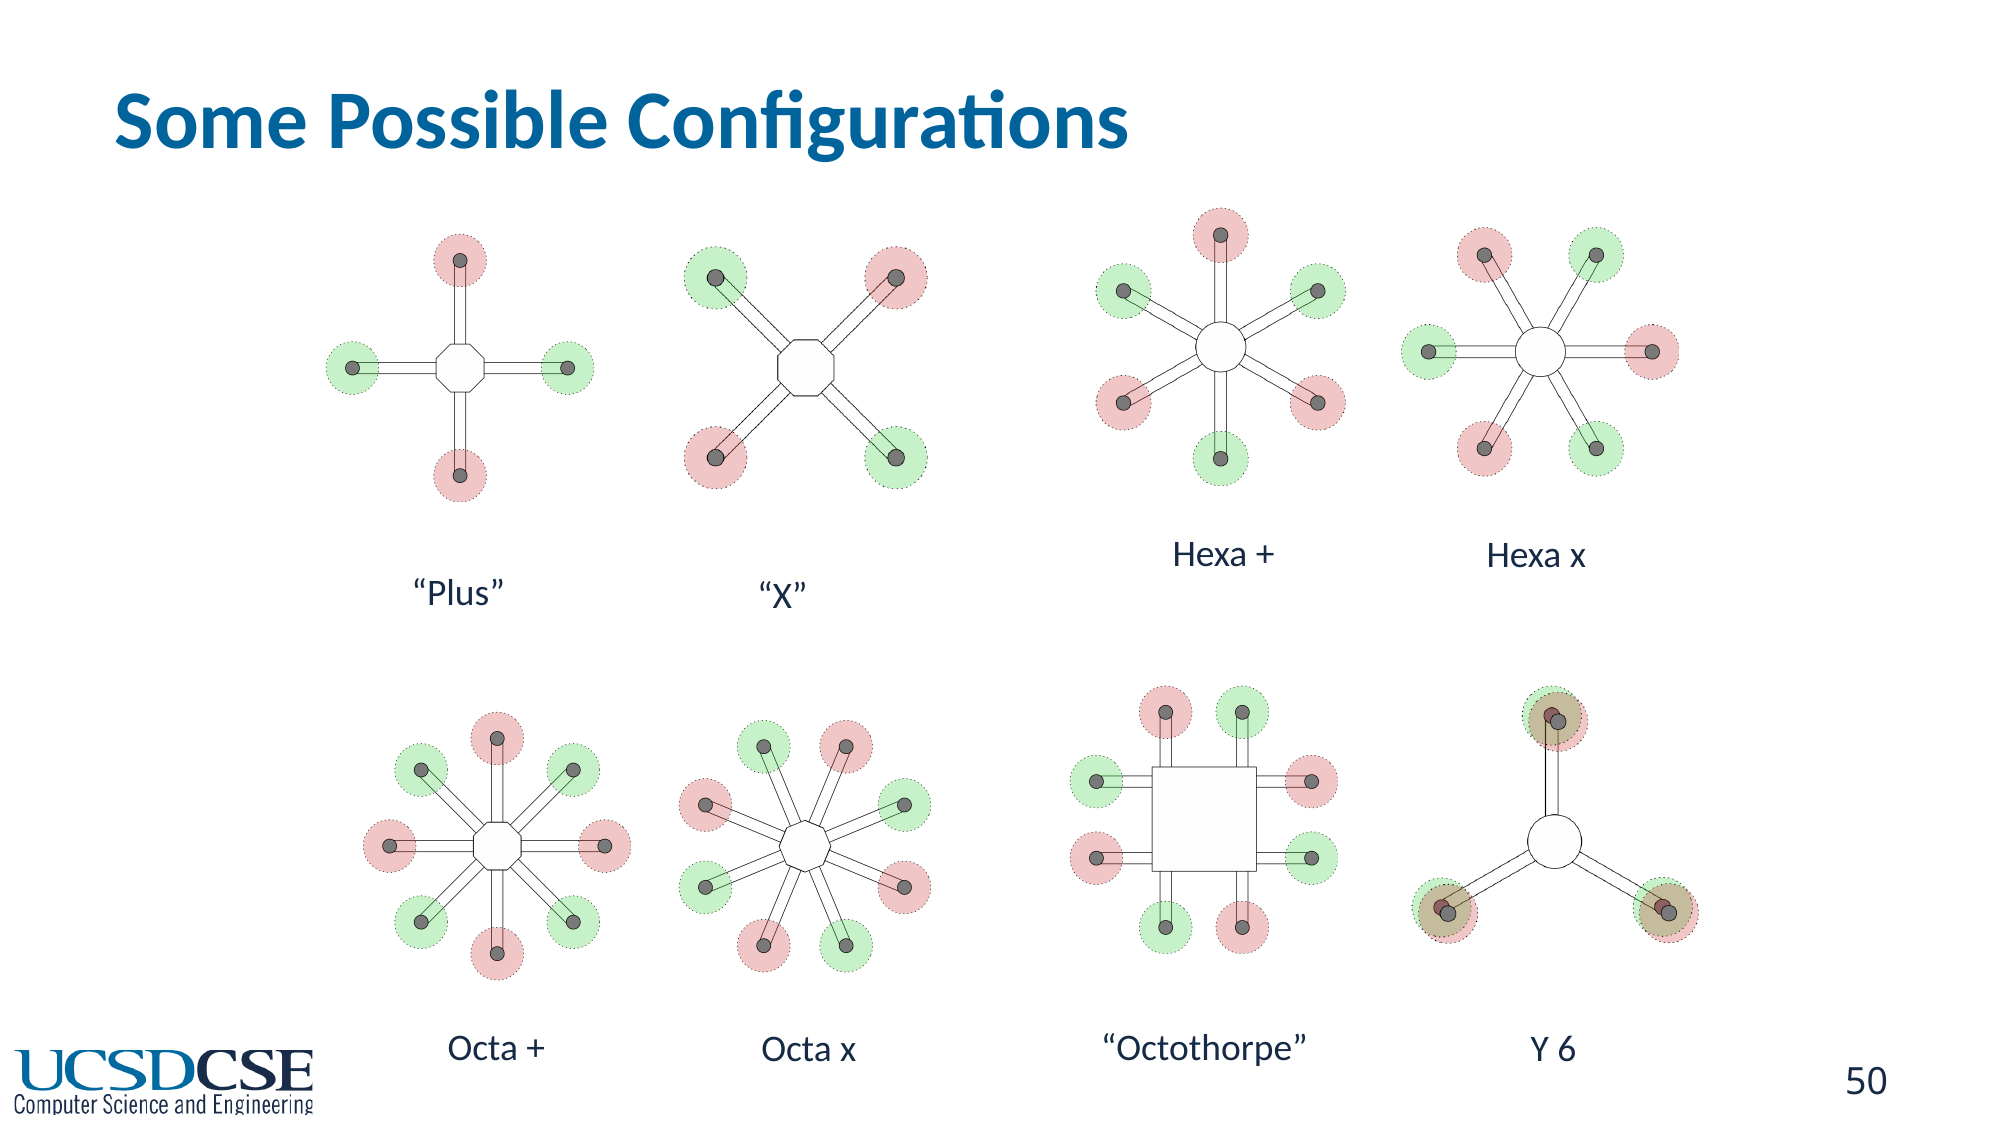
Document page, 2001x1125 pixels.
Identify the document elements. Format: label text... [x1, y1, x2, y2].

picture [361, 710, 632, 981]
title Some Possible Configurations [99, 9, 1900, 222]
text_box Octa x [746, 1016, 872, 1077]
picture [1399, 683, 1709, 954]
picture [669, 232, 940, 503]
text_box “Octothorpe” [1086, 1015, 1324, 1076]
text_box Y 6 [1515, 1016, 1592, 1077]
picture [1067, 683, 1338, 954]
text_box Hexa + [1157, 521, 1290, 581]
picture [1399, 216, 1680, 487]
picture [1084, 206, 1355, 487]
picture [669, 710, 940, 981]
text_box Hexa x [1471, 522, 1602, 583]
text_box “X” [742, 563, 823, 624]
text_box “Plus” [396, 560, 521, 621]
text_box Octa + [432, 1015, 561, 1076]
picture [324, 232, 595, 503]
